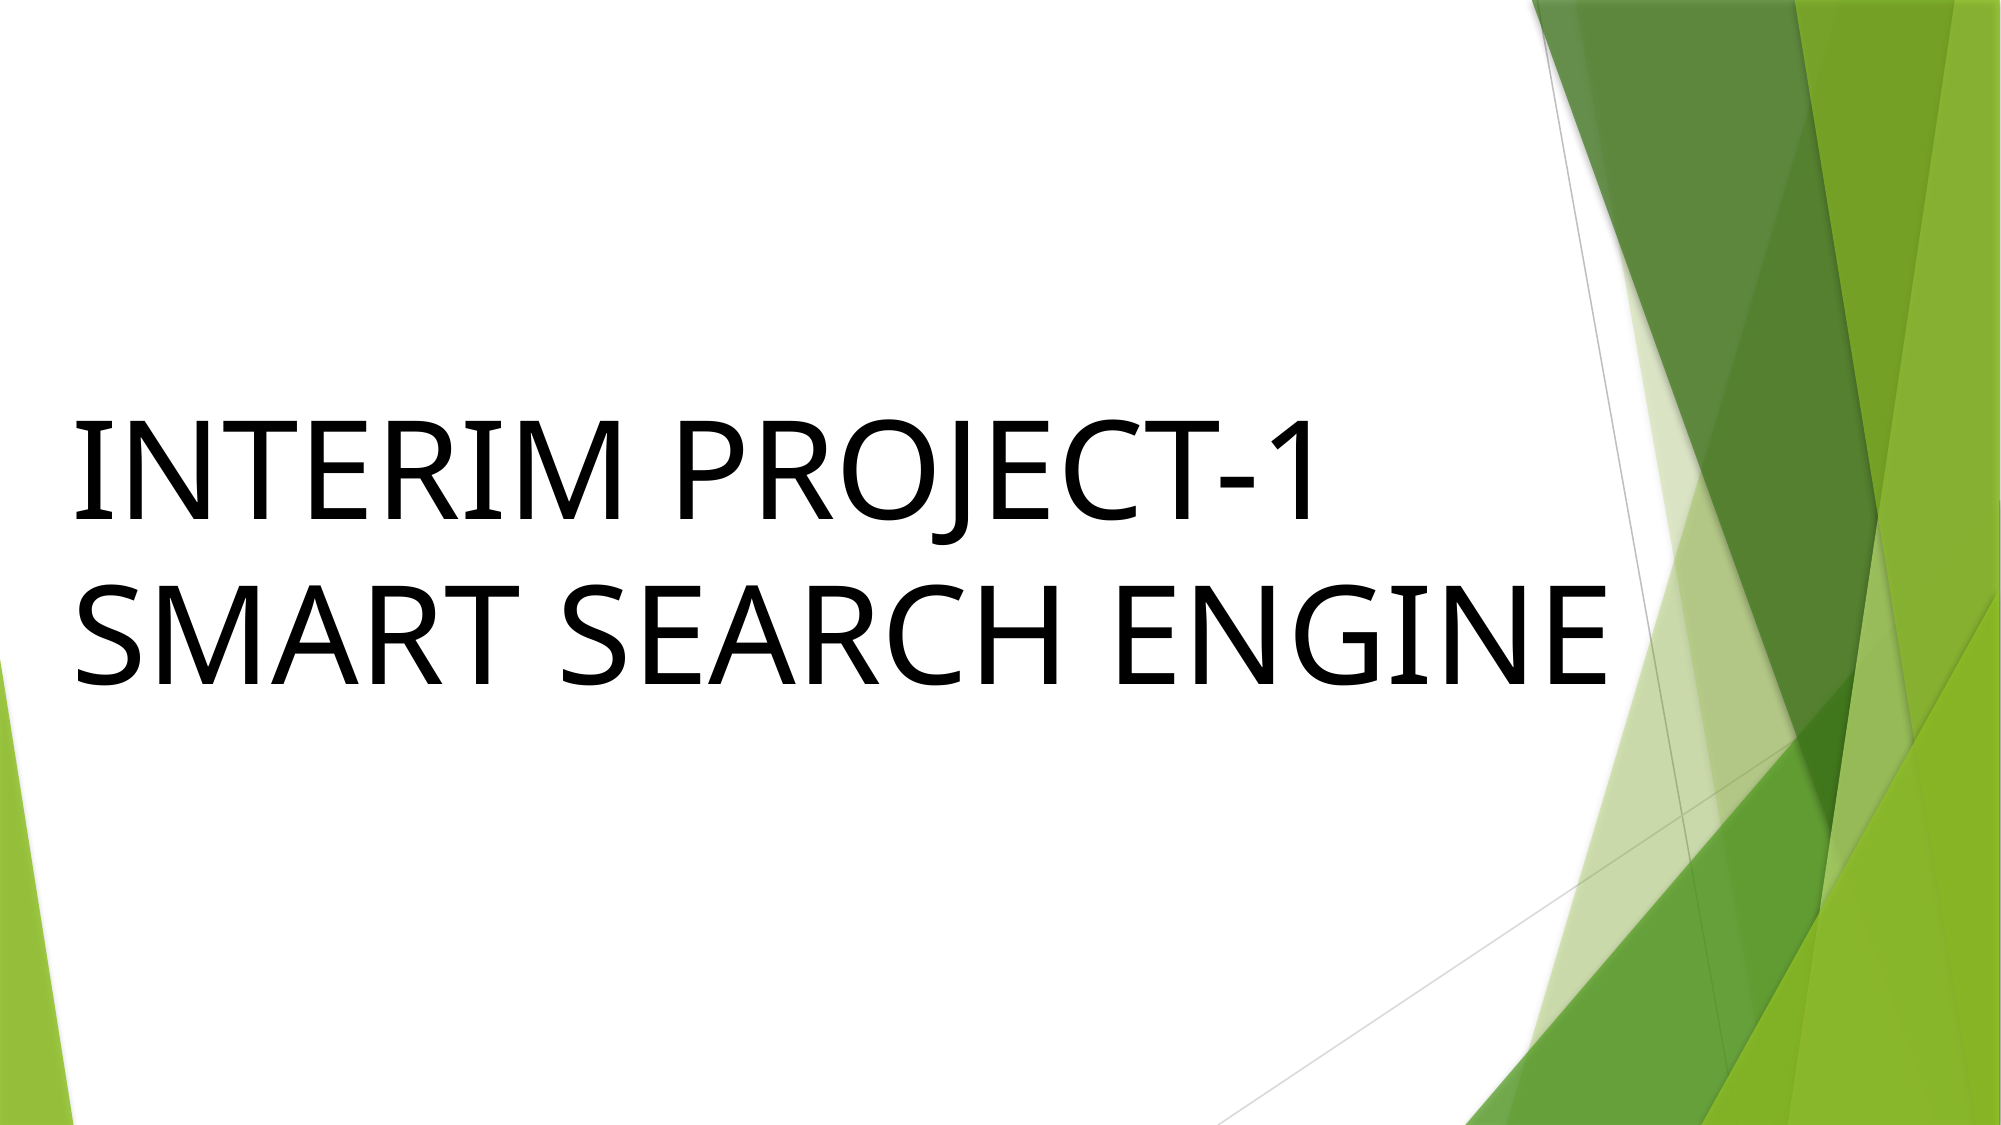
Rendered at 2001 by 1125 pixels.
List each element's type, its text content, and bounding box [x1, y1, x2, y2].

text_box INTERIM PROJECT-1 SMART SEARCH ENGINE [56, 375, 1631, 720]
